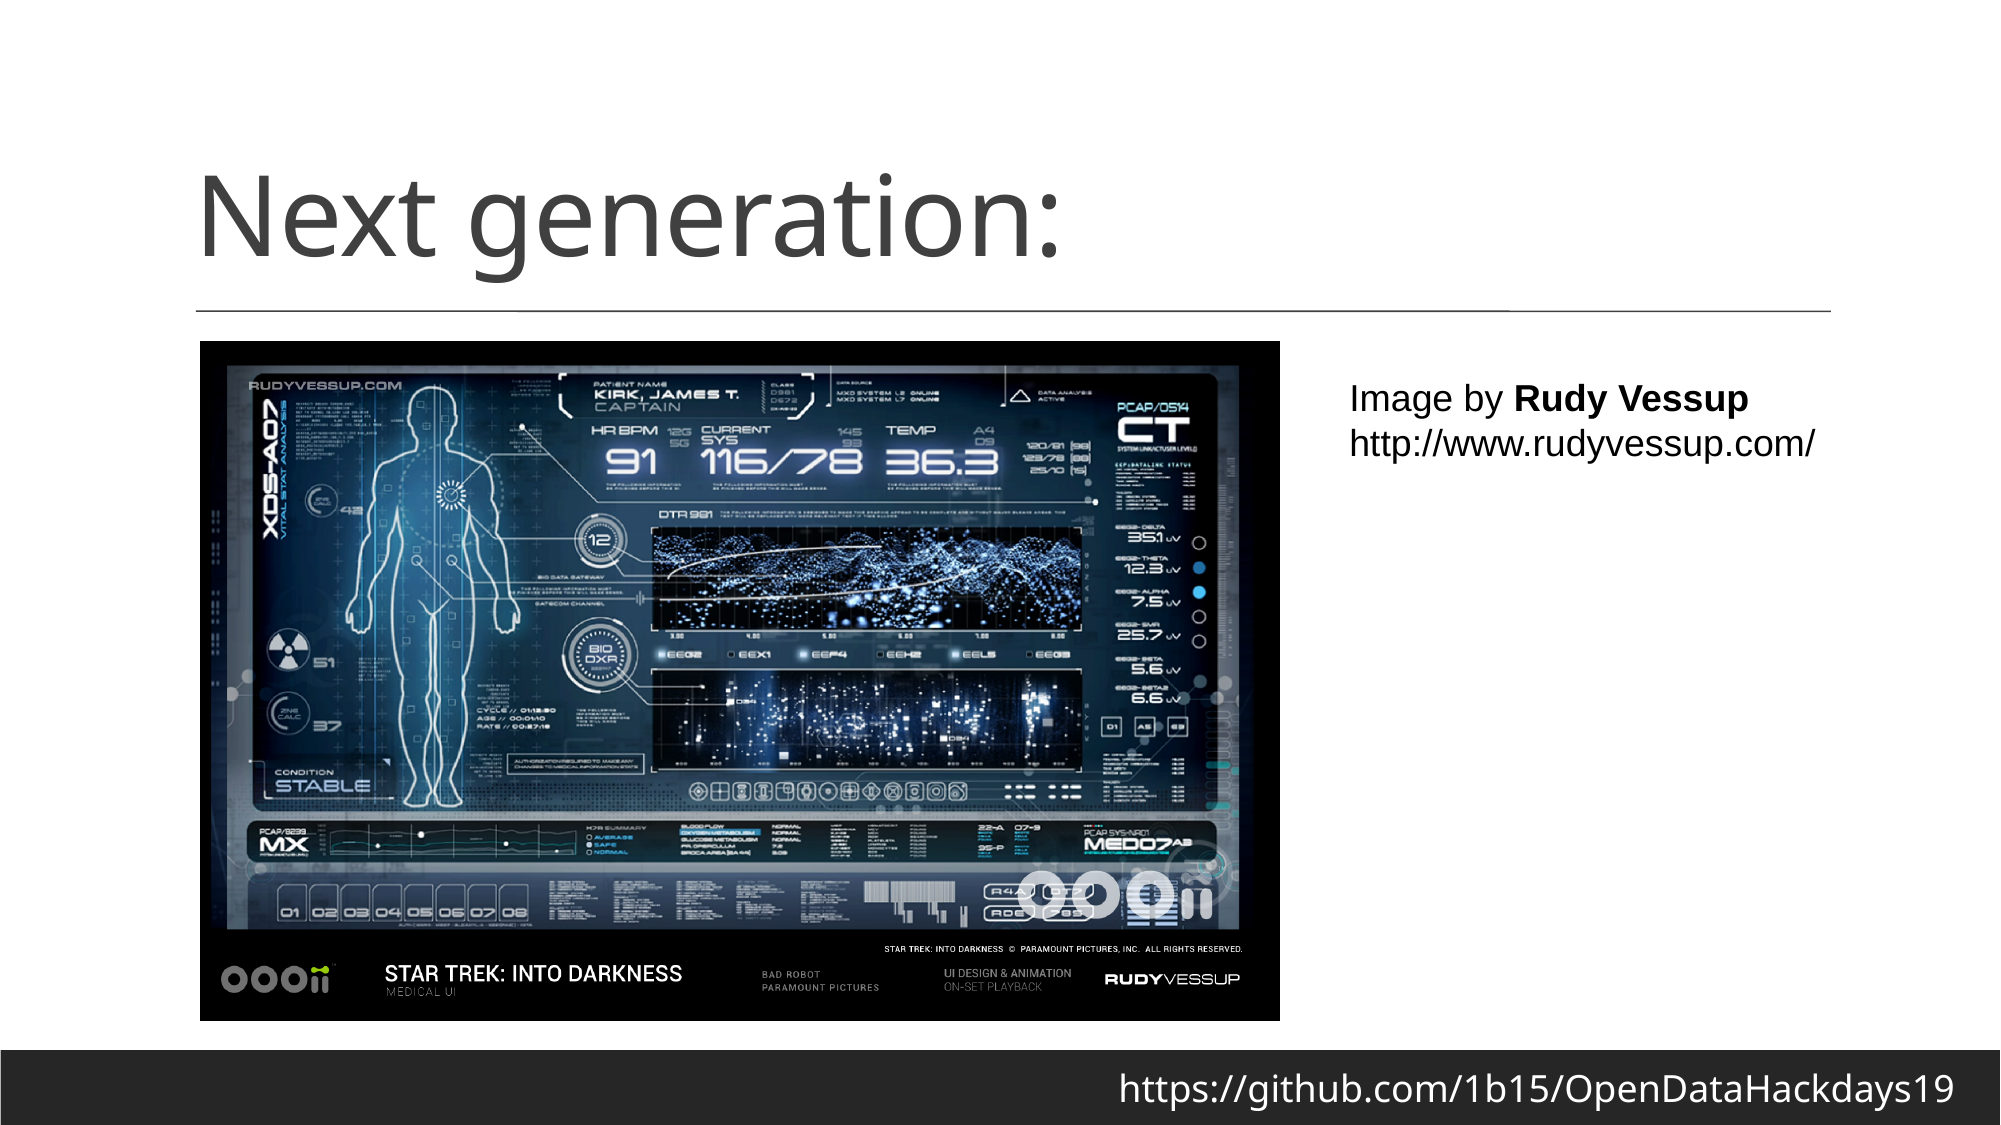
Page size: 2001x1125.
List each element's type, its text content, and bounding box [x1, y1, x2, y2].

picture [200, 340, 1280, 1021]
text_box Image by Rudy Vessup http://www.rudyvessup.com/ [1334, 366, 1855, 471]
text_box https://github.com/1b15/OpenDataHackdays19 [1103, 1057, 1971, 1118]
text_box Next generation: [180, 47, 1830, 285]
